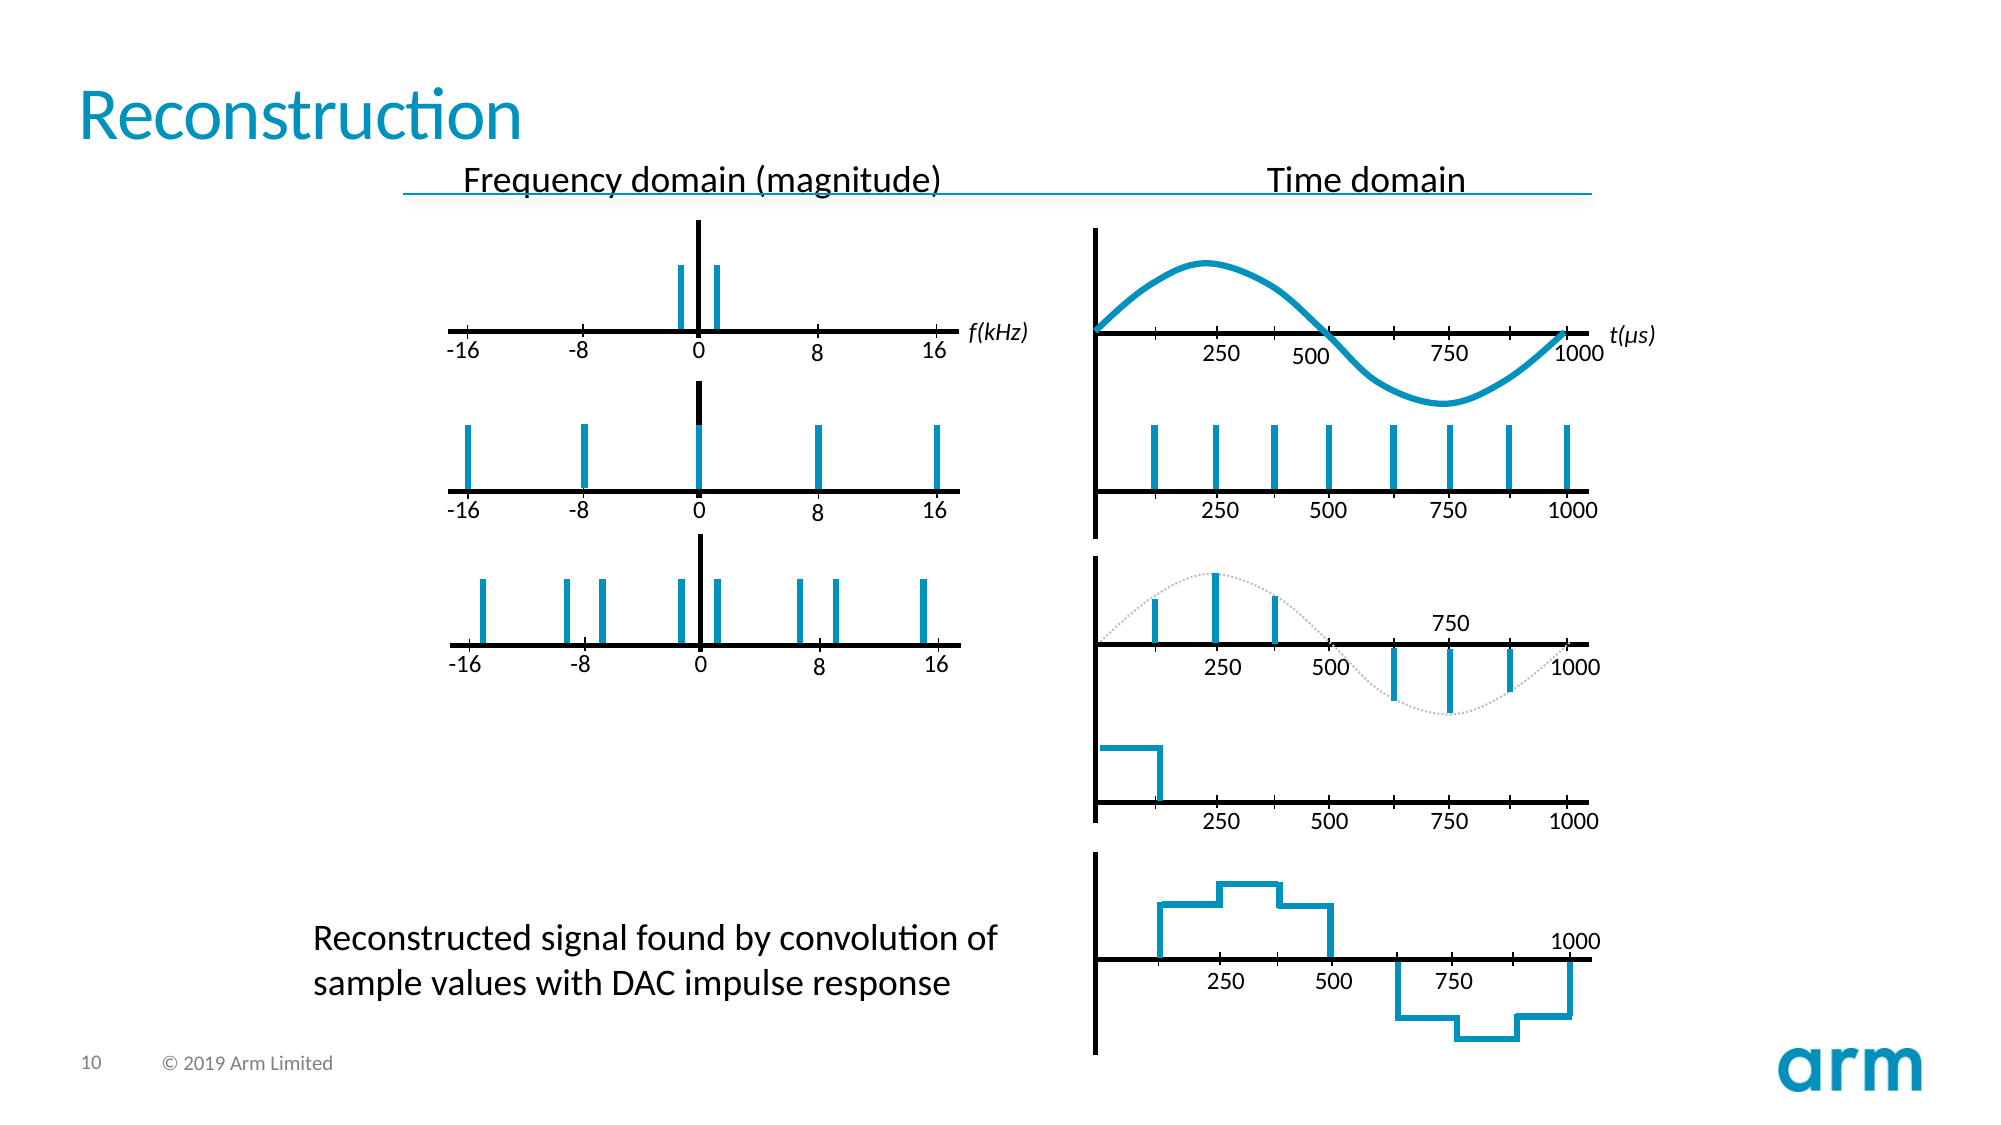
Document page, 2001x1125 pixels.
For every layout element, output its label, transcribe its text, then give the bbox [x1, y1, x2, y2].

picture [1778, 1072, 1794, 1092]
picture [1889, 1048, 1903, 1053]
text_box Reconstructed signal found by convolution of sample values with DAC impulse response [298, 905, 446, 1011]
title Reconstruction [78, 78, 1922, 186]
text_box Frequency domain (magnitude) [448, 195, 958, 199]
picture [1788, 1056, 1812, 1083]
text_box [446, 220, 1592, 1055]
text_box Frequency domain (magnitude) [448, 201, 958, 207]
text_box t(µs) [1609, 318, 1686, 349]
text_box Time domain [1252, 195, 1482, 199]
text_box Time domain [1252, 147, 1482, 193]
picture [1911, 1048, 1922, 1062]
picture [1803, 1048, 1922, 1092]
text_box Frequency domain (magnitude) [448, 147, 958, 193]
text_box Time domain [1252, 201, 1482, 207]
picture [1778, 1048, 1794, 1067]
